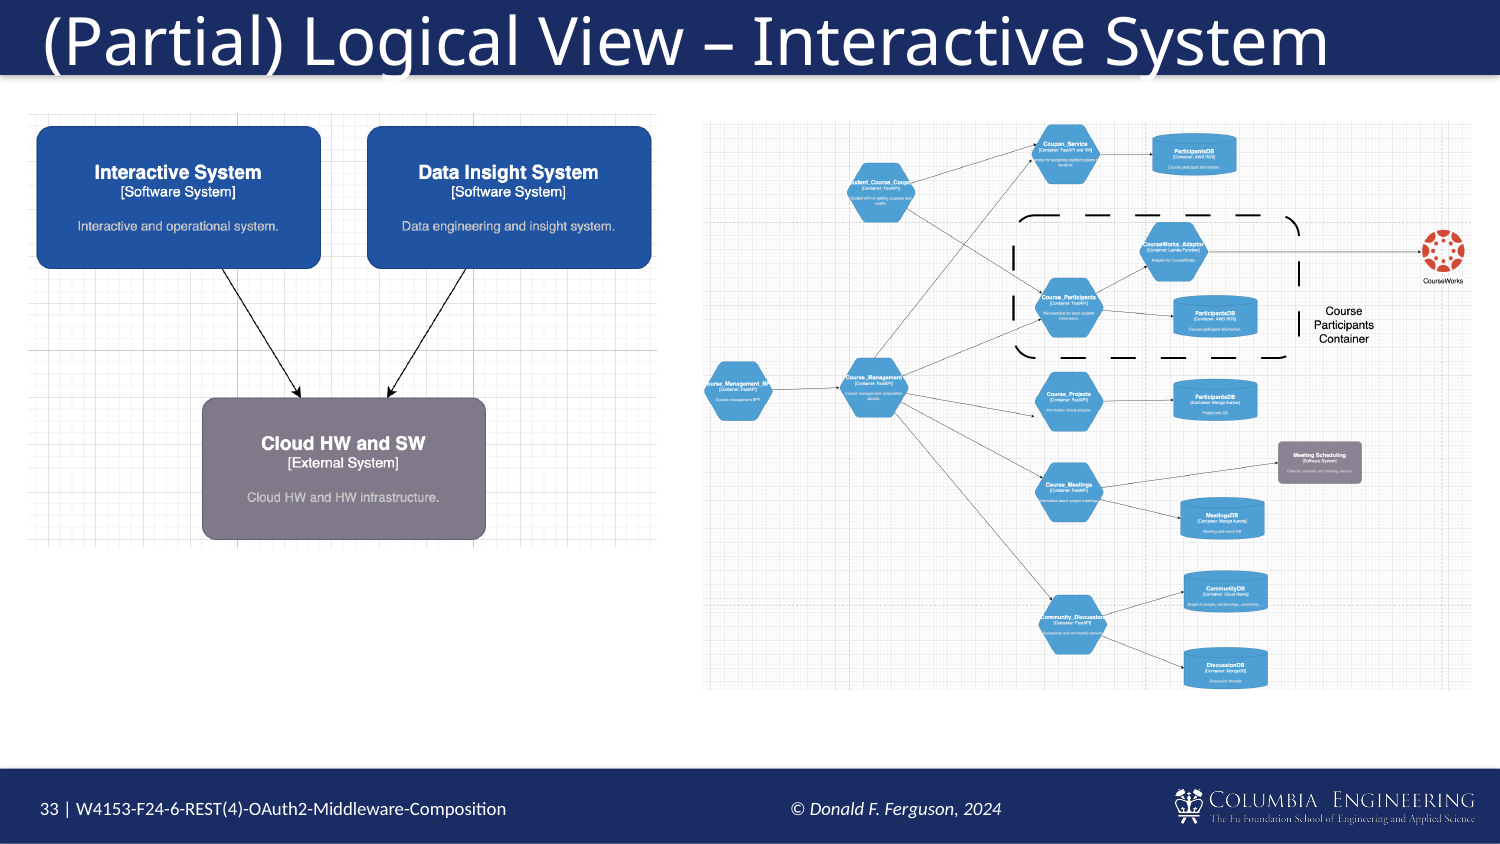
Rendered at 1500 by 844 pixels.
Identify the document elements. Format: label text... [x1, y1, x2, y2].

picture [703, 121, 1472, 691]
picture [28, 113, 657, 549]
title (Partial) Logical View – Interactive System [28, 0, 1450, 73]
